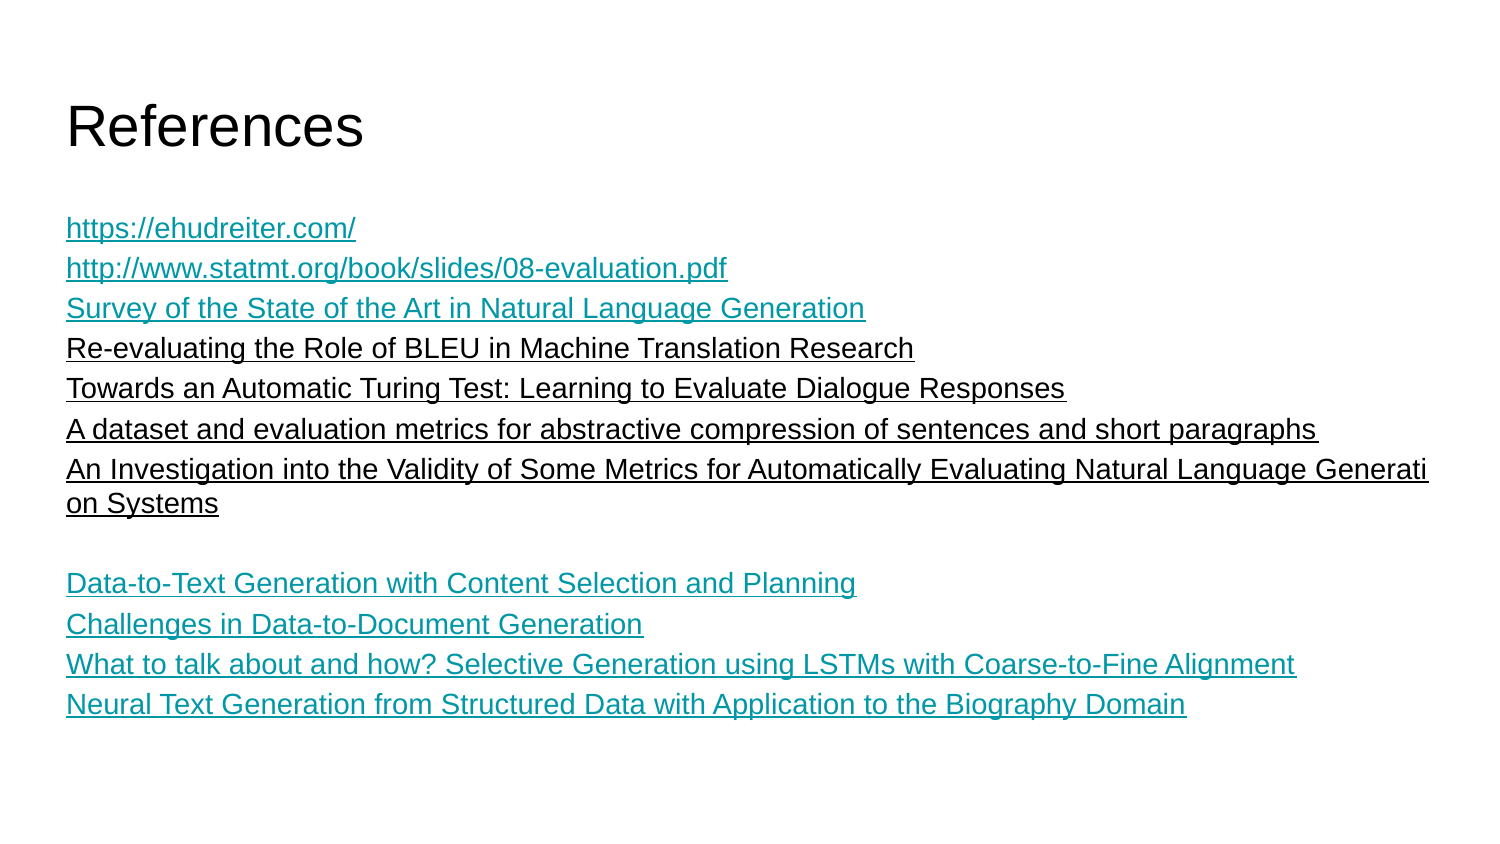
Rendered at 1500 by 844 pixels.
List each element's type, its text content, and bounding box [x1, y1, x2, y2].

title References [51, 72, 1449, 167]
list https://ehudreiter.com/ http://www.statmt.org/book/slides/08-evaluation.pdf Survey of the State of the Art in Natural Language Generation Re-evaluating the Role of BLEU in Machine Translation Research Towards an Automatic Turing Test: Learning to Evaluate Dialogue Responses A dataset and evaluation metrics for abstractive compression of sentences and short paragraphs An Investigation into the Validity of Some Metrics for Automatically Evaluating Natural Language Generation Systems Data-to-Text Generation with Content Selection and Planning Challenges in Data-to-Document Generation What to talk about and how? Selective Generation using LSTMs with Coarse-to-Fine Alignment Neural Text Generation from Structured Data with Application to the Biography Domain [51, 189, 1449, 750]
